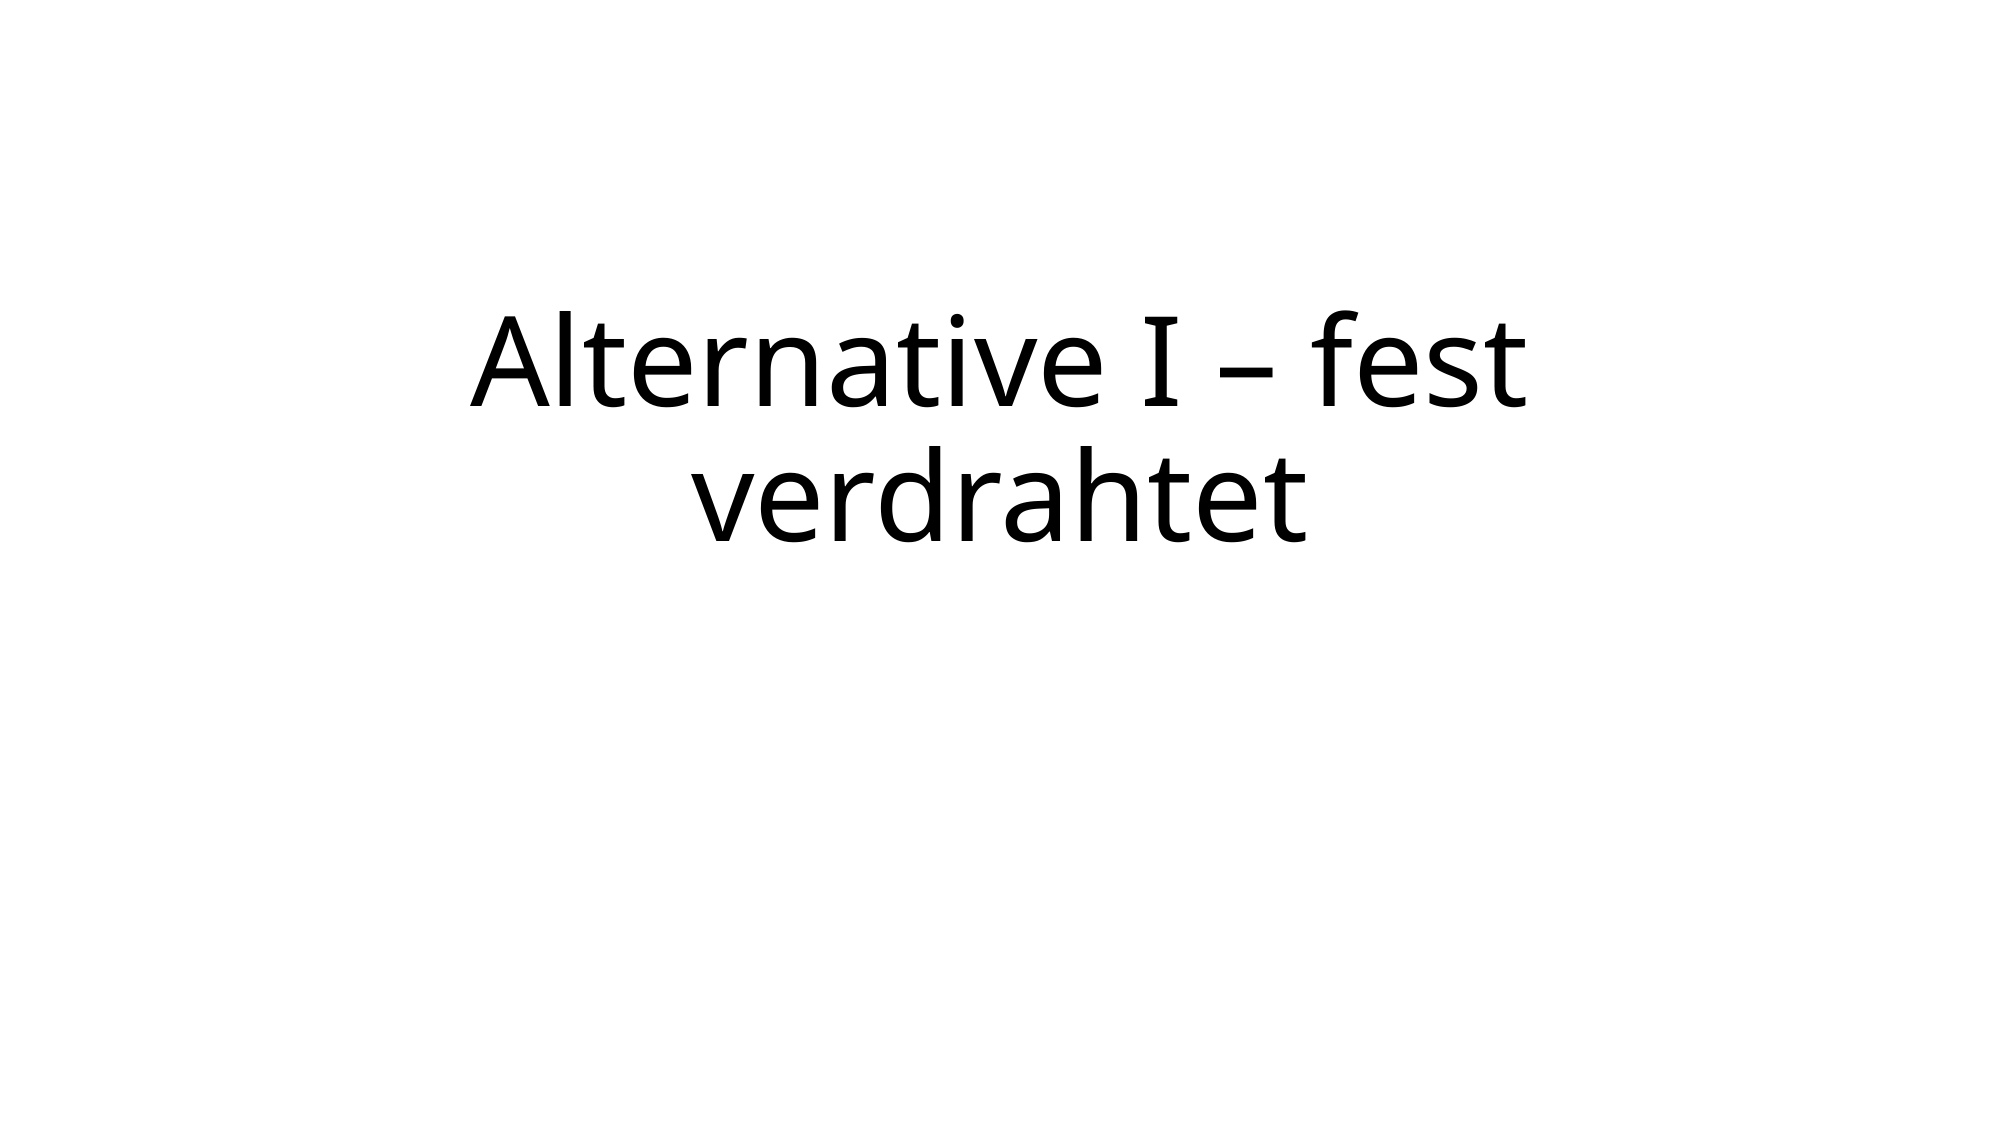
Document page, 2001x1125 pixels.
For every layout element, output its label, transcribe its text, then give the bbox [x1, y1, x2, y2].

title Alternative I – fest verdrahtet [249, 184, 1750, 576]
